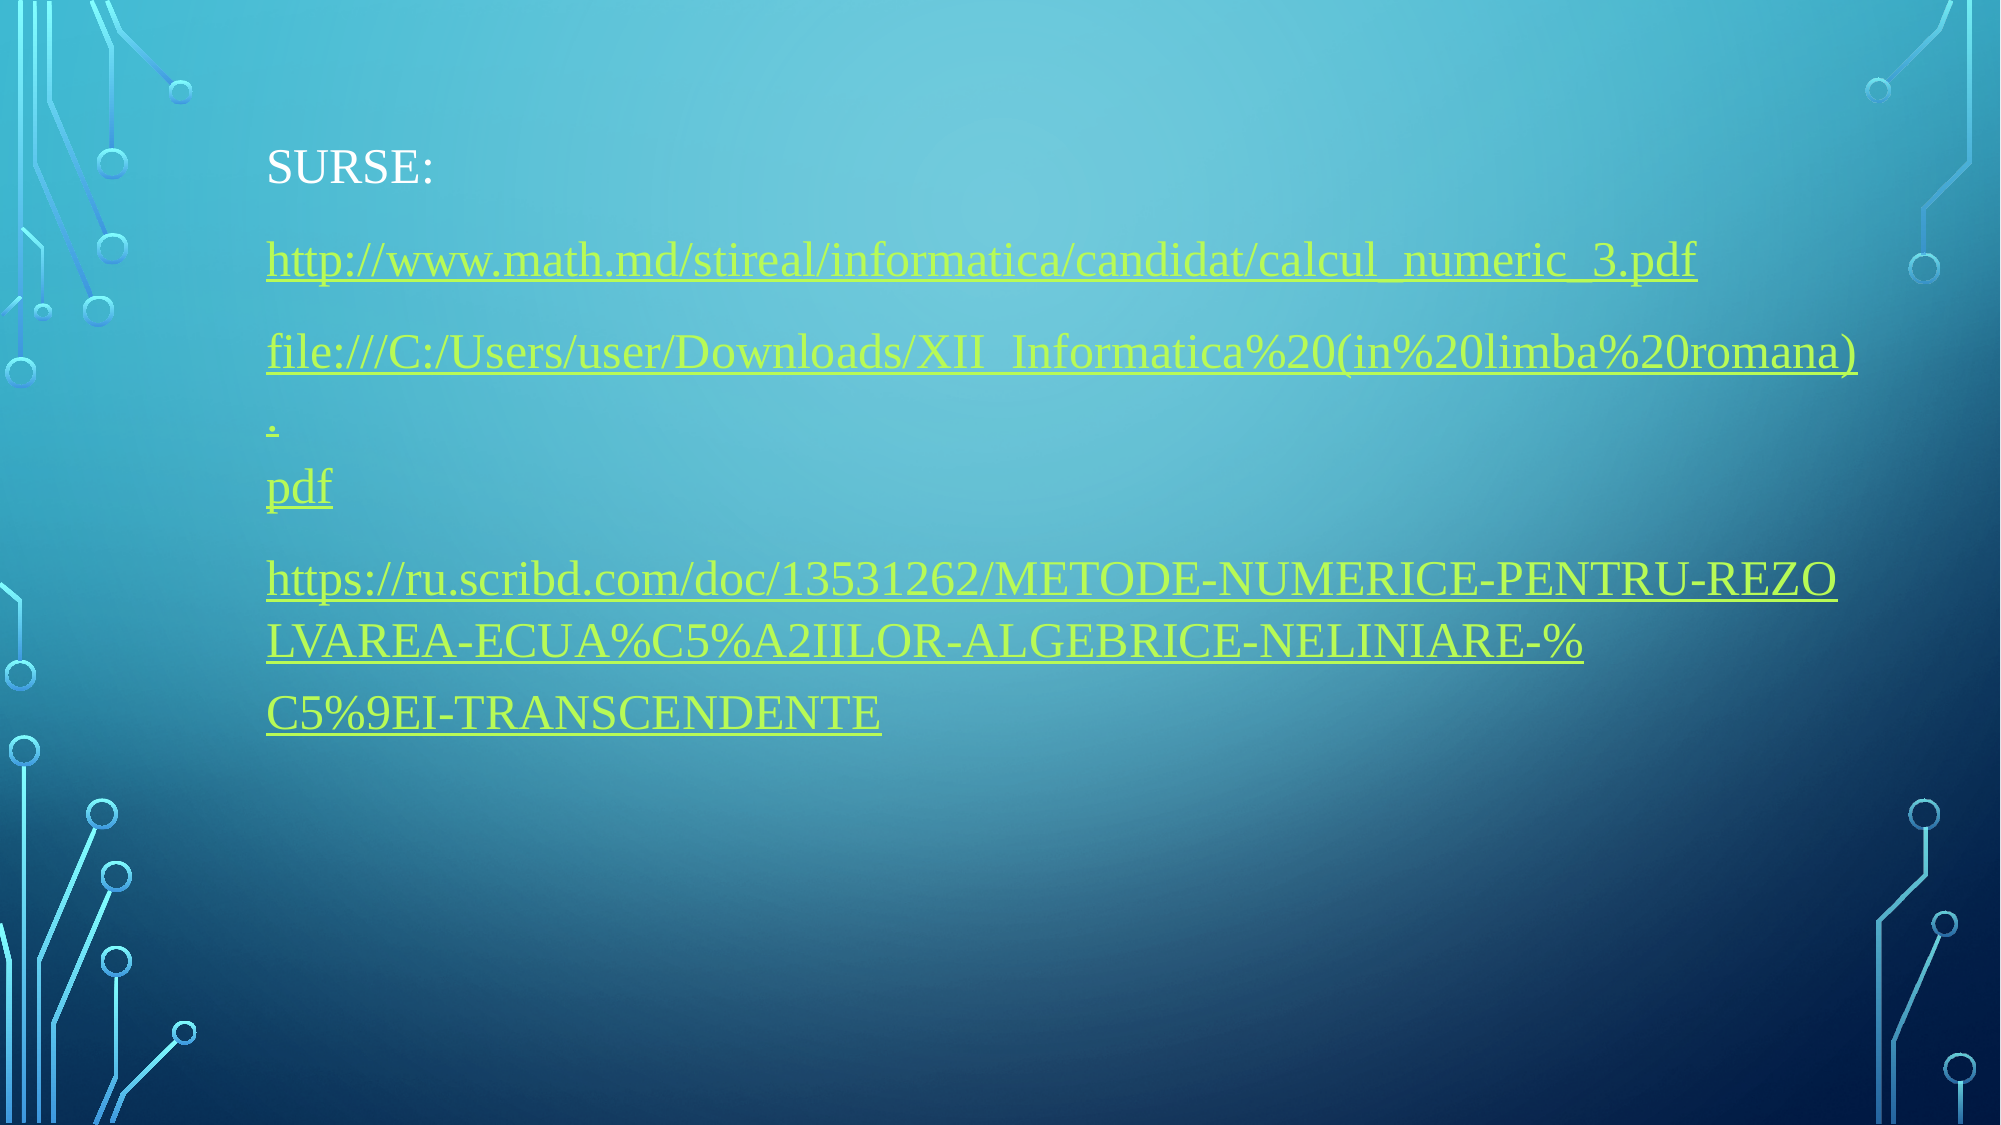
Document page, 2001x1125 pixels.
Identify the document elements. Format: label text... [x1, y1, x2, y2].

list SURSE: http://www.math.md/stireal/informatica/candidat/calcul_numeric_3.pdf file:///C:/Users/user/Downloads/XII_Informatica%20(in%20limba%20romana).pdf https://ru.scribd.com/doc/13531262/METODE-NUMERICE-PENTRU-REZOLVAREA-ECUA%C5%A2IILOR-ALGEBRICE-NELINIARE-%C5%9EI-TRANSCENDENTE [251, 113, 1877, 916]
